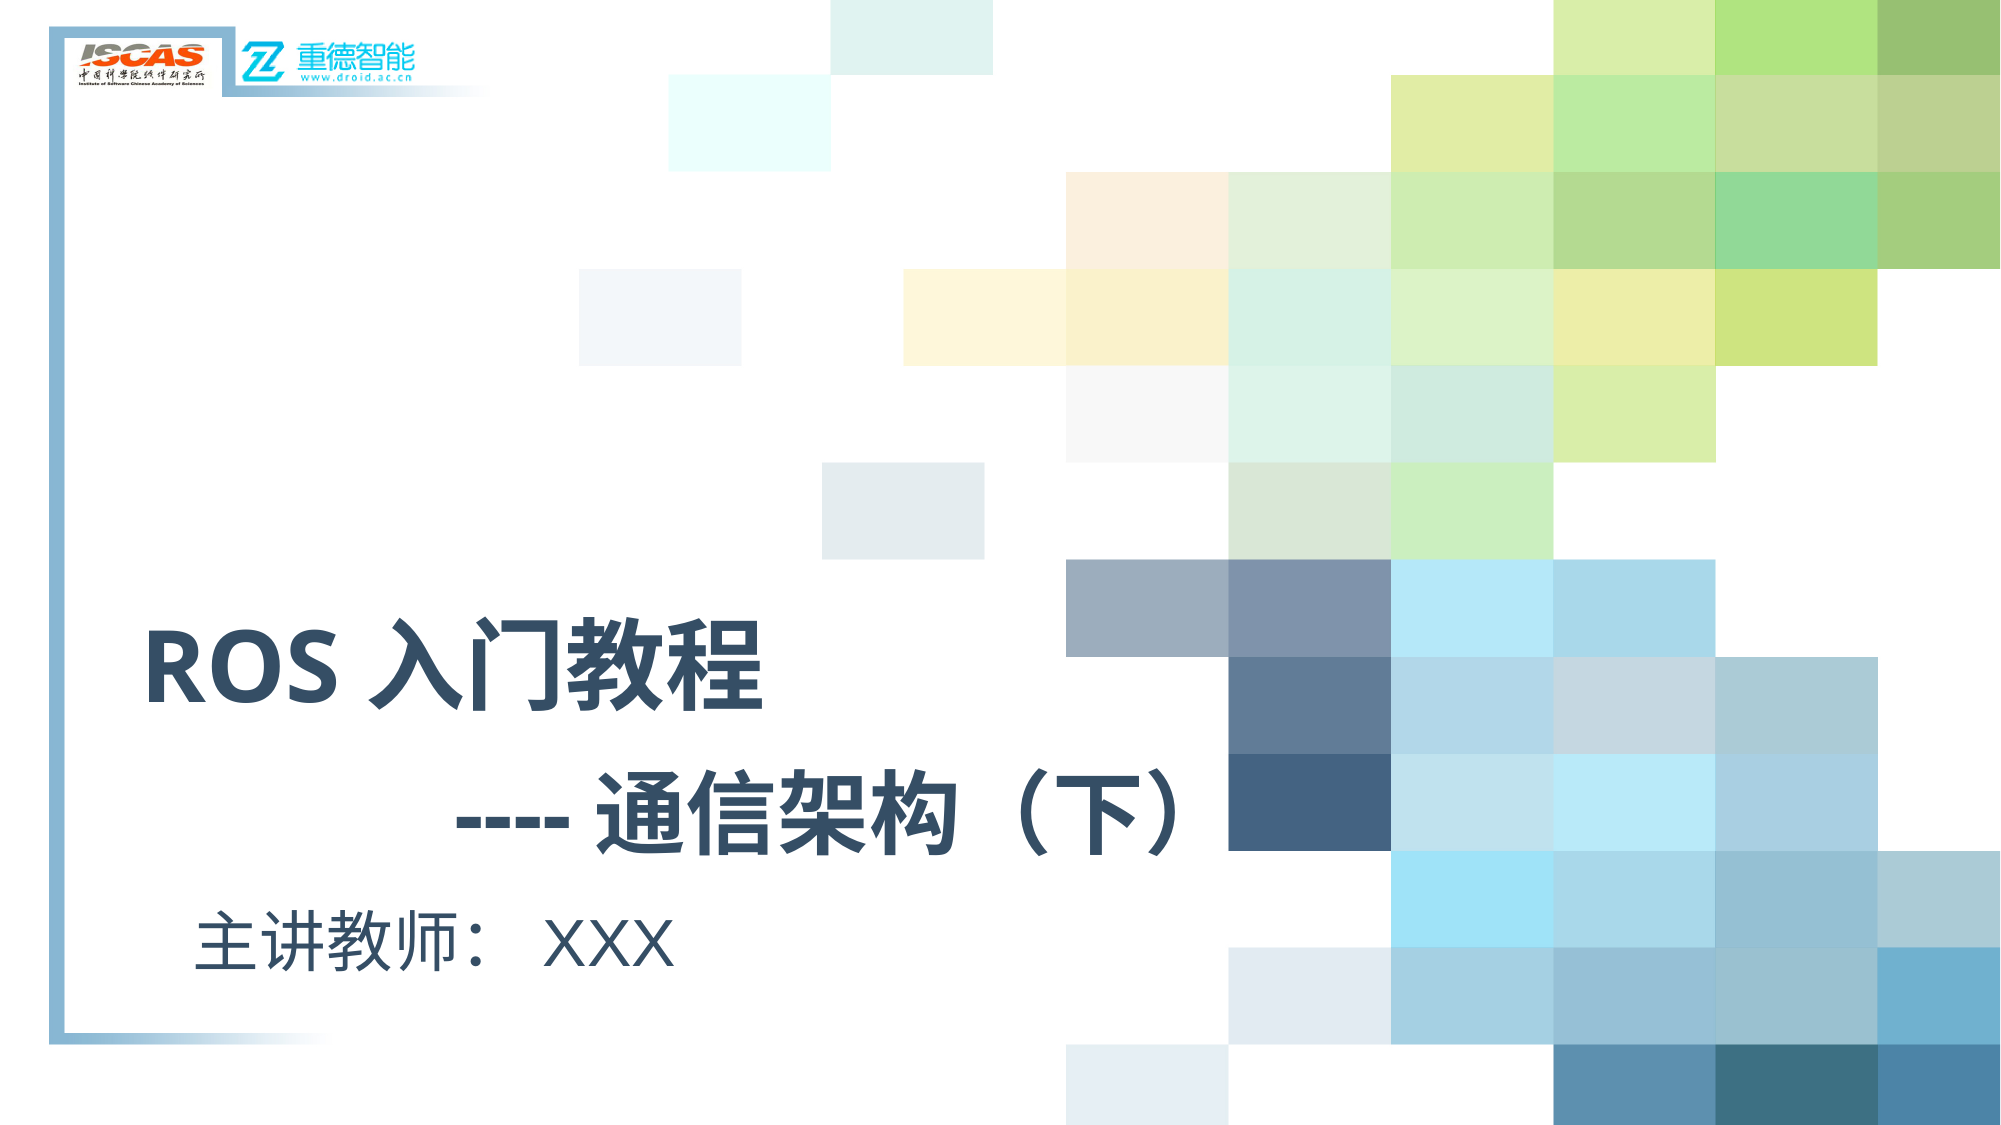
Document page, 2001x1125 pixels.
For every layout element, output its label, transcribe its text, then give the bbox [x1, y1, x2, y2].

text_box 主讲教师：XXX [178, 891, 691, 987]
text_box ----通信架构（下） [439, 748, 1270, 873]
picture [0, 0, 2001, 1125]
text_box ROS入门教程 [125, 594, 787, 730]
